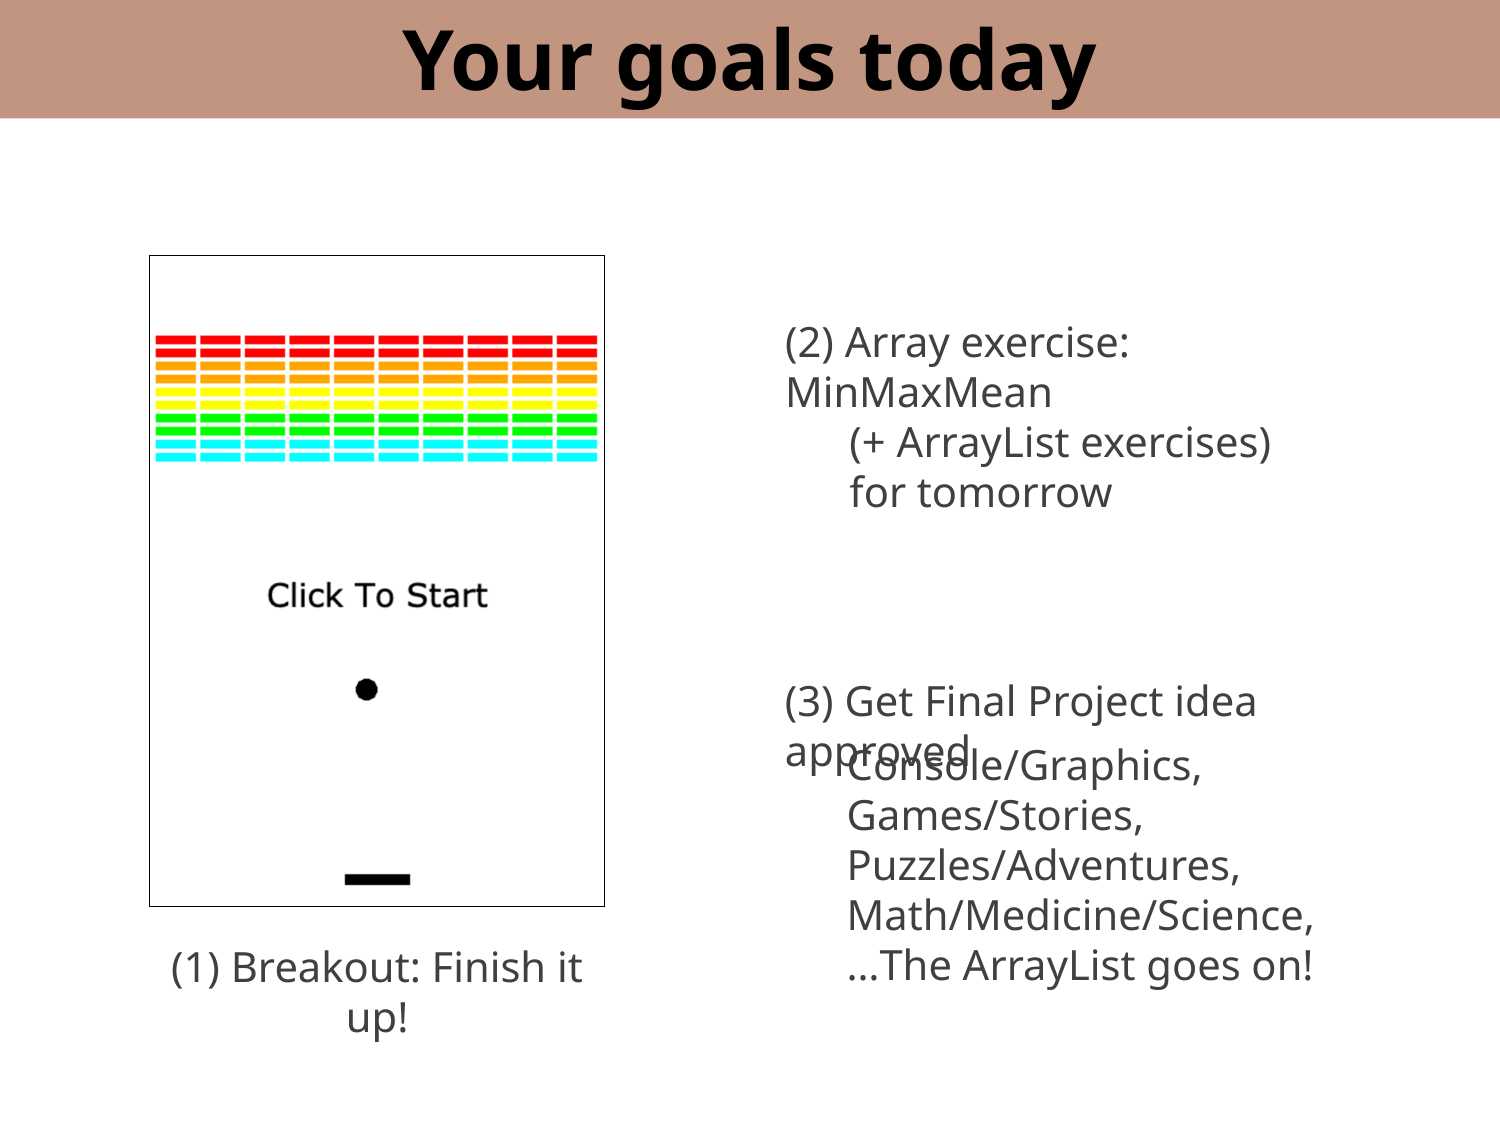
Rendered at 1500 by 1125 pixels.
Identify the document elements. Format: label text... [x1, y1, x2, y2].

text_box (3) Get Final Project idea approved [770, 667, 1393, 783]
text_box Console/Graphics, Games/Stories, Puzzles/Adventures, Math/Medicine/Science, …The ArrayList goes on! [831, 731, 1411, 997]
text_box Your goals today [0, 0, 1500, 121]
picture [148, 255, 606, 908]
text_box (1) Breakout: Finish it up! [149, 933, 605, 1048]
text_box (2) Array exercise: MinMaxMean (+ ArrayList exercises) for tomorrow [770, 308, 1373, 524]
